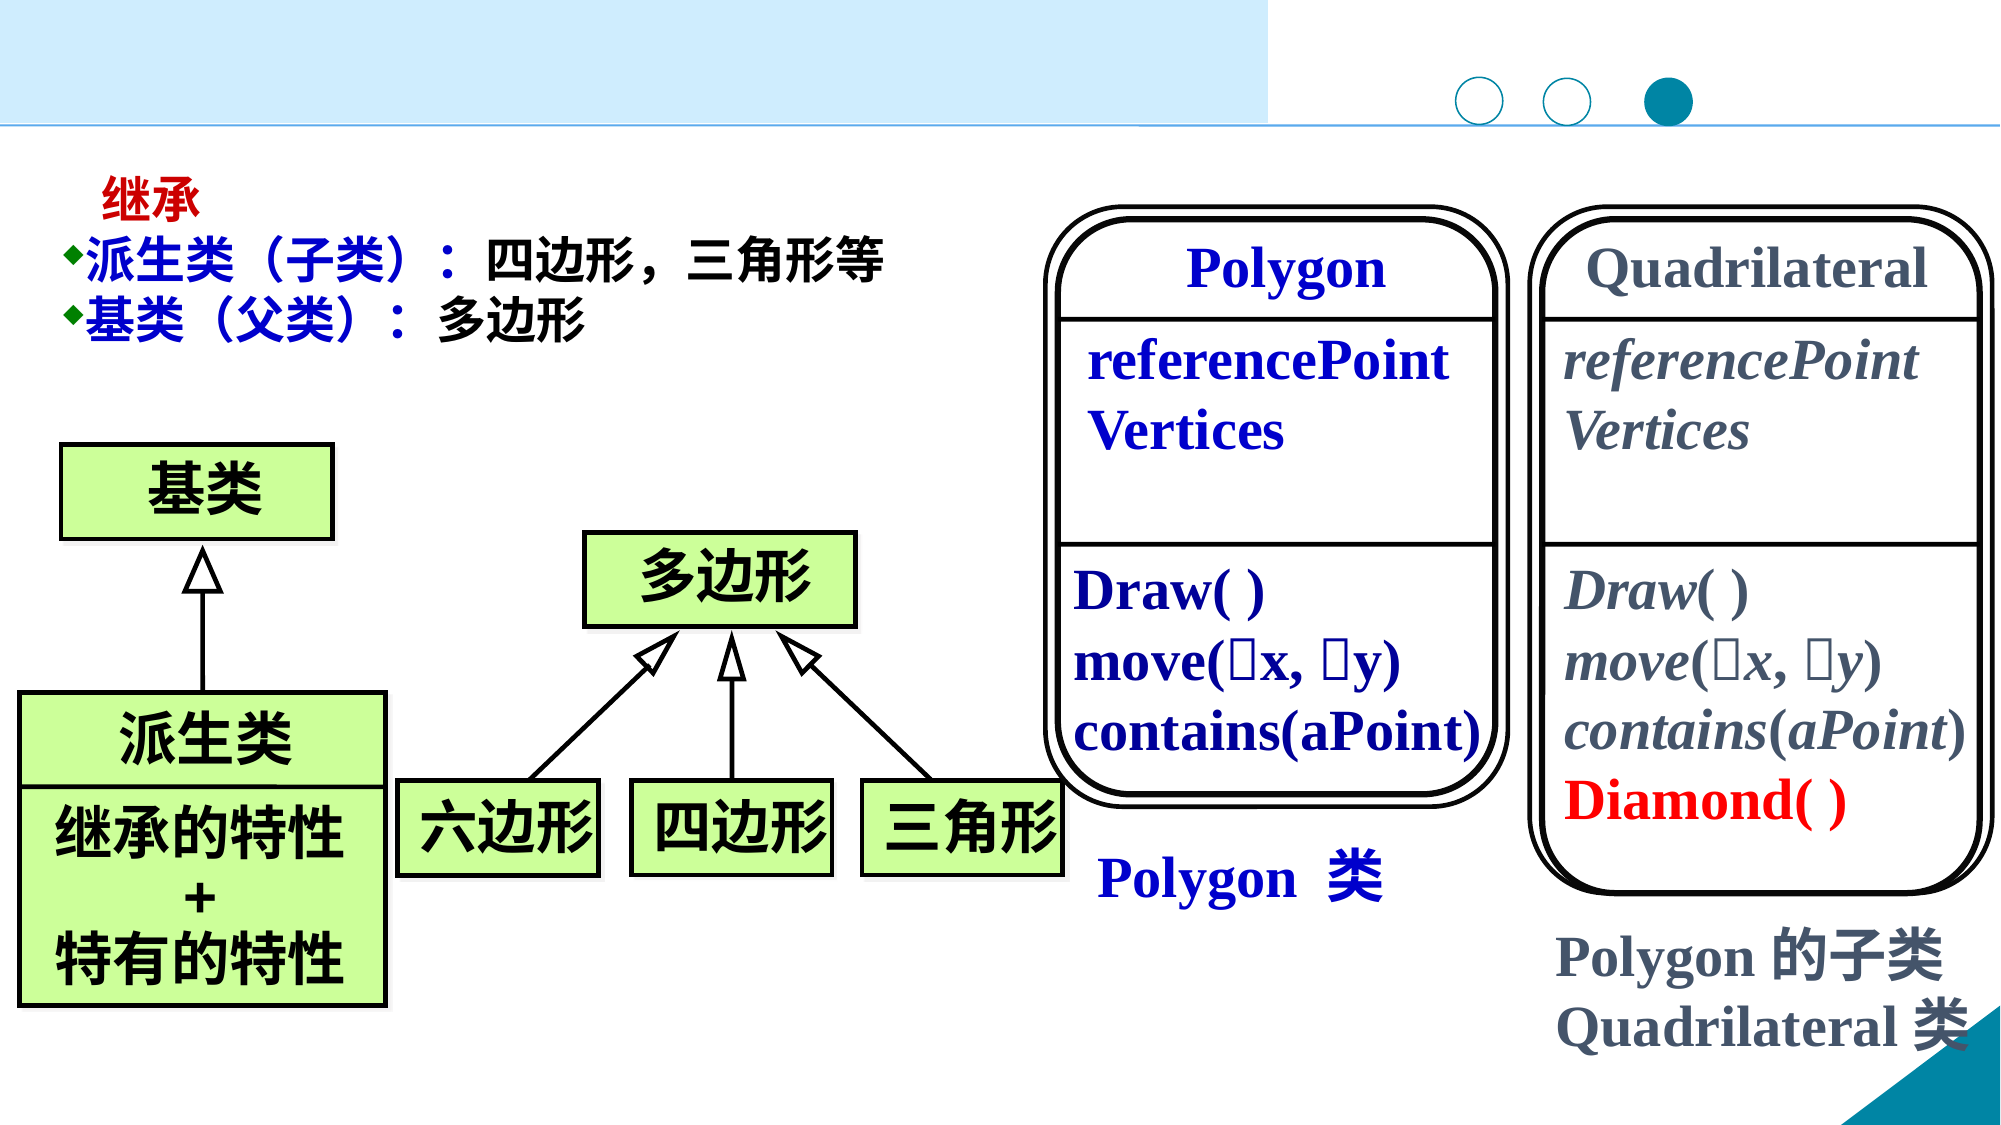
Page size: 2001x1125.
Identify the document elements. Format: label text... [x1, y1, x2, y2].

text_box [1057, 219, 1496, 319]
text_box 继承 派生类（子类）：四边形，三角形等 基类（父类）：多边形 [61, 160, 1272, 468]
text_box [1644, 78, 1693, 126]
text_box [1542, 320, 1980, 544]
text_box Draw( ) move(x, y) contains(aPoint) [1076, 544, 1498, 769]
text_box [1542, 229, 1980, 319]
text_box referencePoint Vertices [1548, 320, 1935, 469]
text_box referencePoint Vertices [1072, 313, 1466, 469]
text_box [1542, 545, 1978, 894]
text_box [1076, 769, 1478, 795]
text_box Polygon [1171, 221, 1403, 307]
text_box [1045, 206, 1508, 768]
text_box [1076, 769, 1498, 807]
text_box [397, 532, 1076, 876]
text_box referencePoint Vertices [1548, 313, 1935, 319]
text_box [19, 444, 386, 1006]
text_box Draw( ) move(x, y) contains(aPoint) Diamond( ) [1549, 544, 1982, 839]
text_box Polygon的子类 Quadrilateral类 [1540, 910, 1986, 1066]
text_box [1529, 206, 1993, 894]
text_box Polygon 类 [1082, 831, 1400, 917]
text_box [1455, 77, 1503, 125]
text_box [1543, 78, 1591, 126]
text_box Quadrilateral [1570, 221, 1944, 307]
text_box [1057, 320, 1496, 544]
